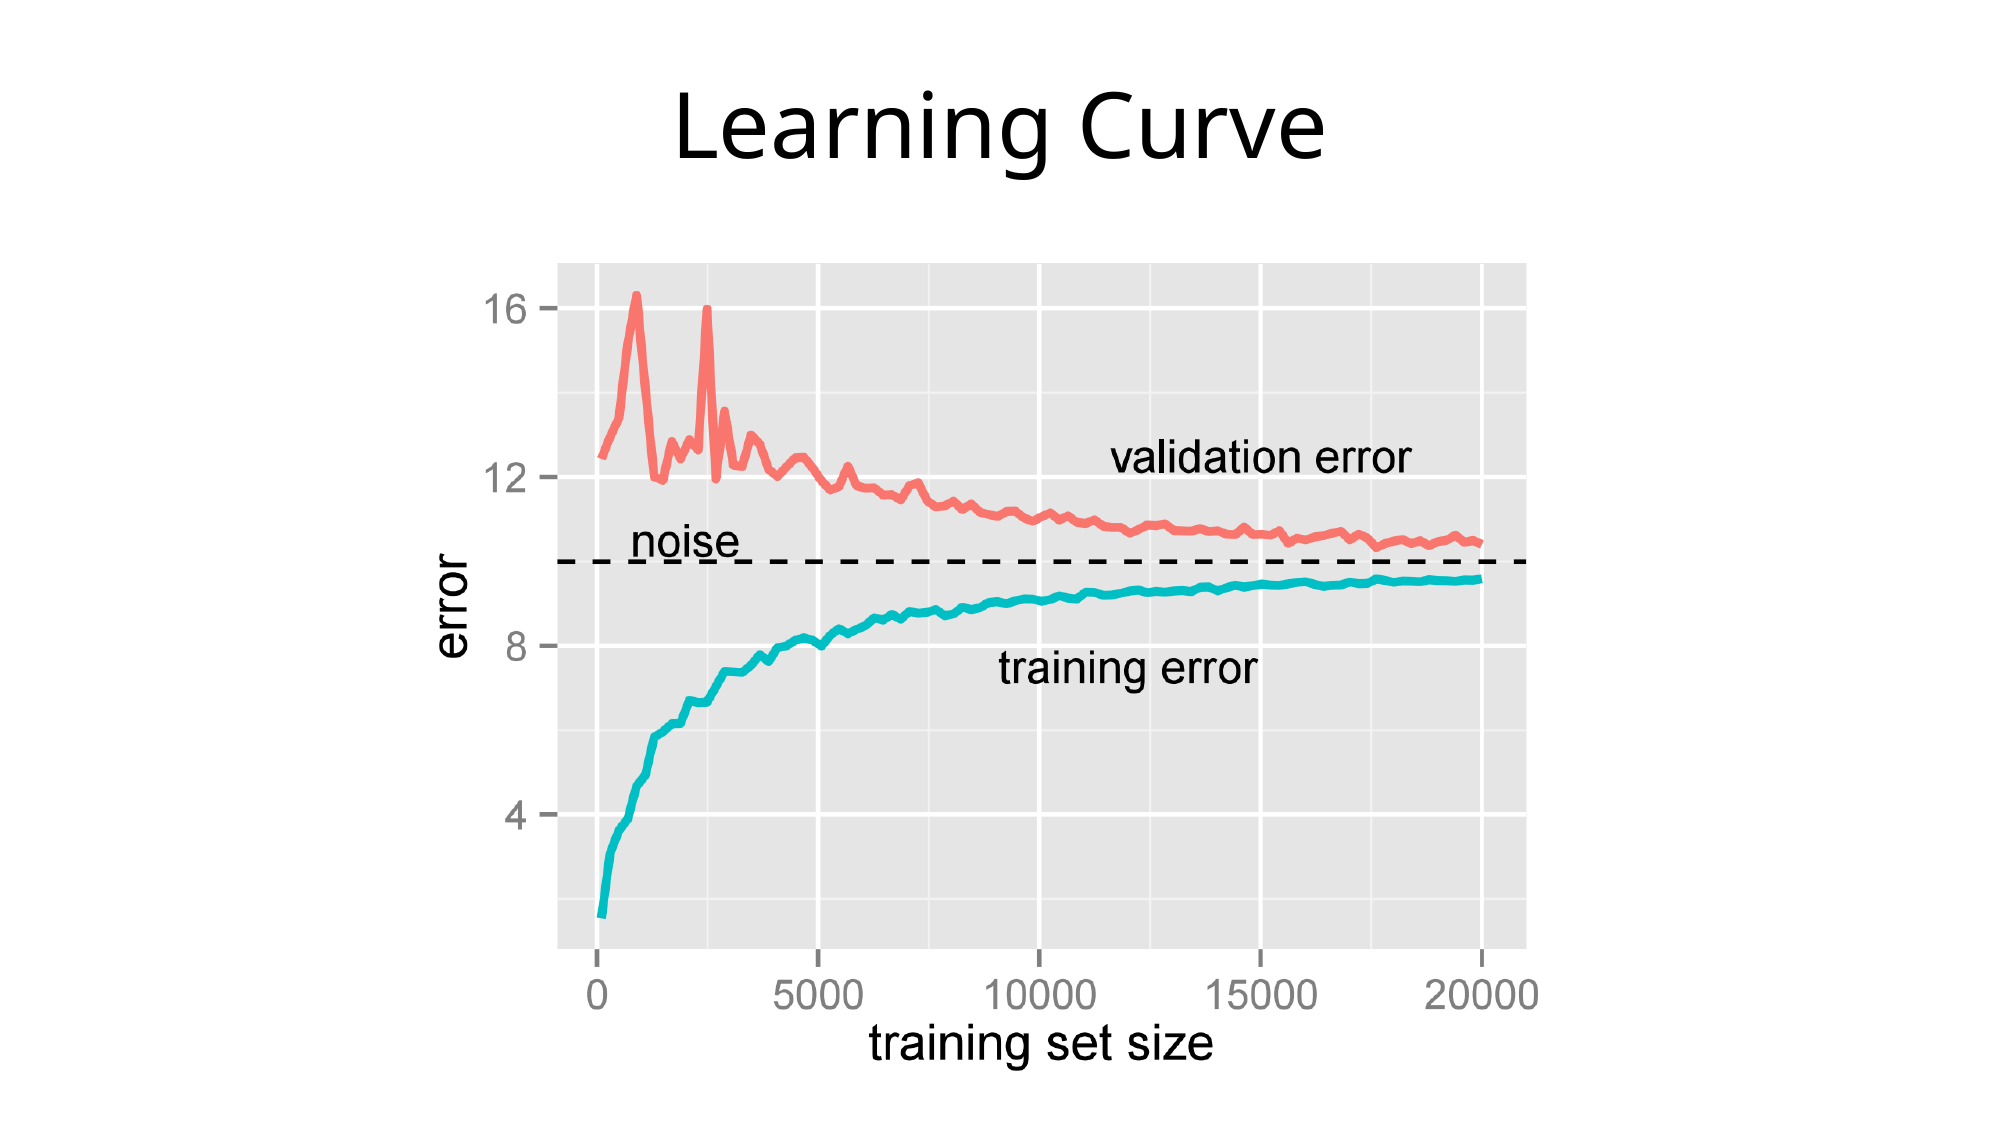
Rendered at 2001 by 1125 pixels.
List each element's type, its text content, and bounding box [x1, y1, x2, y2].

title Learning Curve [137, 19, 1863, 238]
picture [389, 205, 1584, 1099]
